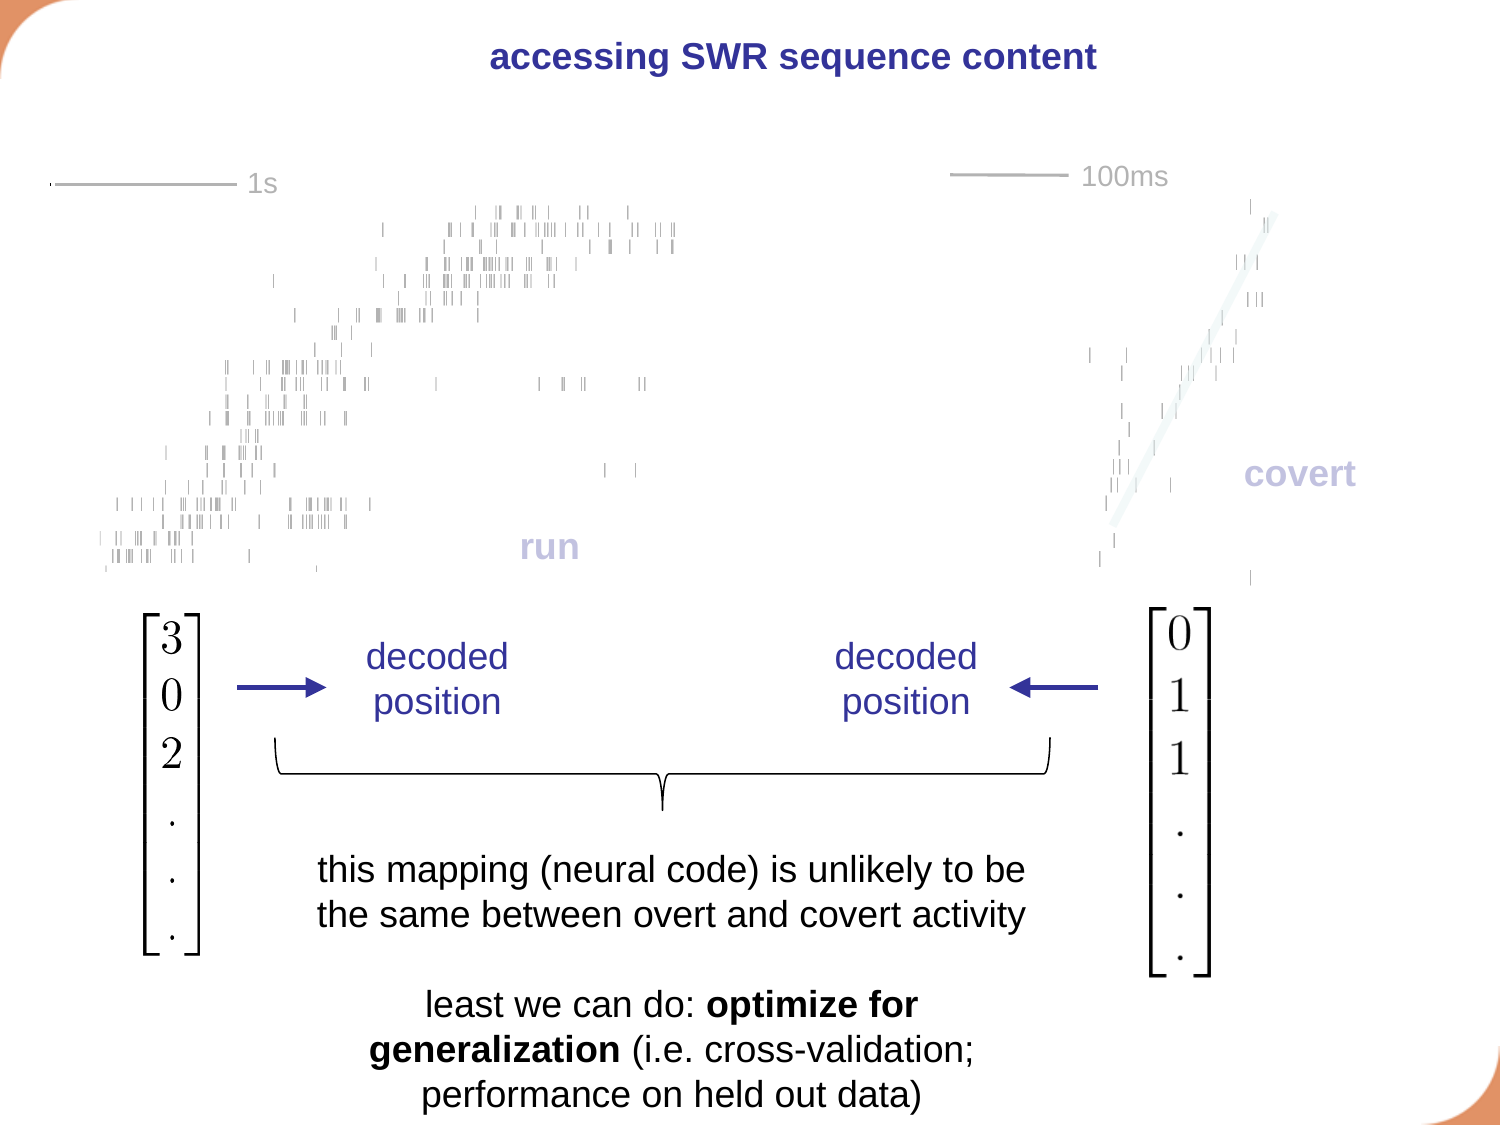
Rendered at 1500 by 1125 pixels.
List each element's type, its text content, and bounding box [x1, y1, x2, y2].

text_box [1316, 135, 1465, 592]
picture [1421, 1046, 1500, 1125]
text_box [51, 135, 969, 592]
text_box decoded position [293, 624, 582, 737]
picture [0, 0, 79, 79]
text_box accessing SWR sequence content [149, 24, 1438, 85]
picture [99, 121, 701, 572]
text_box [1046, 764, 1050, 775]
picture [1149, 607, 1211, 978]
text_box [1112, 212, 1276, 527]
text_box this mapping (neural code) is unlikely to be the same between overt and covert activity least we can do: optimize for generalization (i.e. cross-validation; performance on held out data) [293, 837, 1050, 1125]
text_box decoded position [762, 624, 1050, 737]
picture [974, 96, 1313, 598]
text_box [274, 737, 1051, 812]
picture [143, 613, 201, 957]
